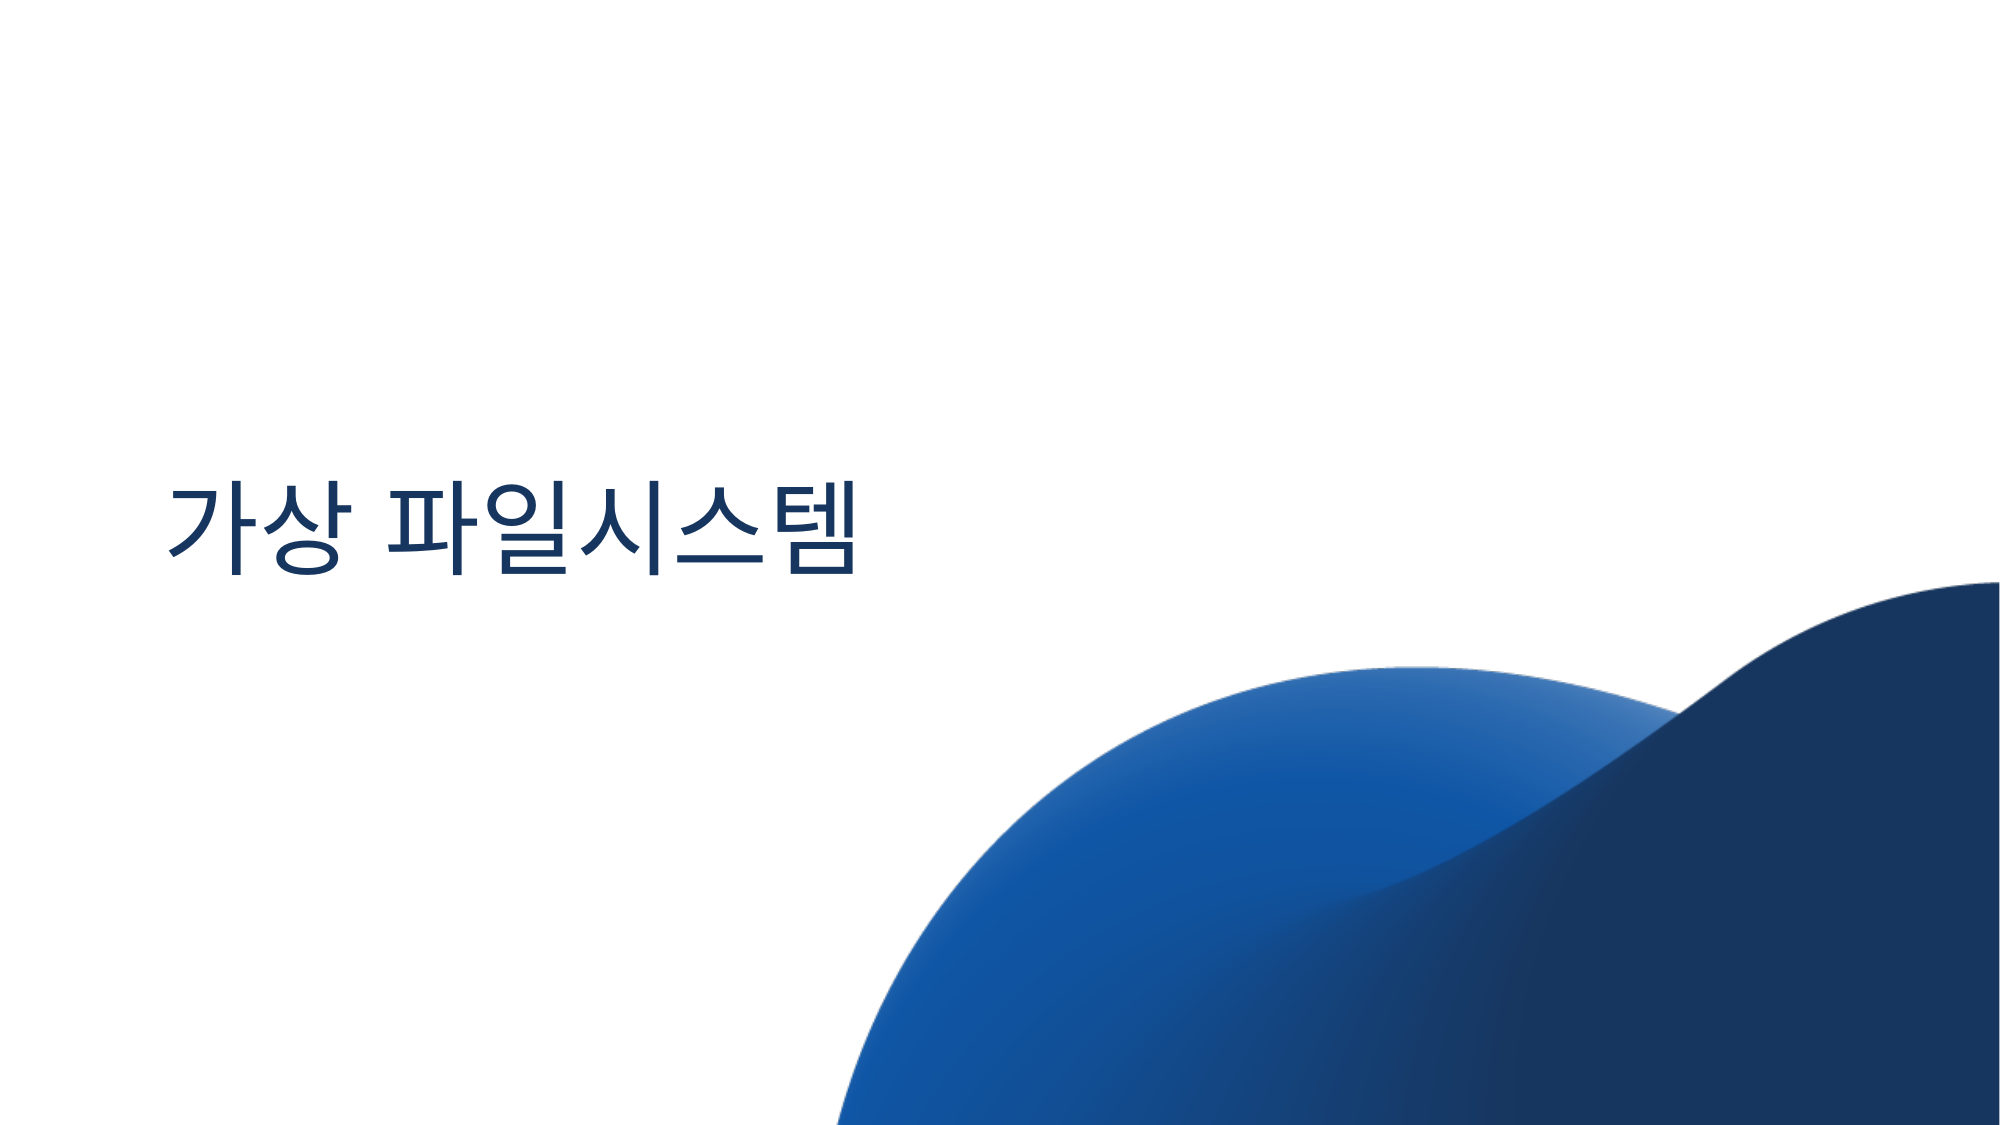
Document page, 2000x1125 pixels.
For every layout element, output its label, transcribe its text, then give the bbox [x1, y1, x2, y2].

text_box 가상 파일시스템 [149, 456, 1837, 635]
picture [0, 0, 2000, 1125]
